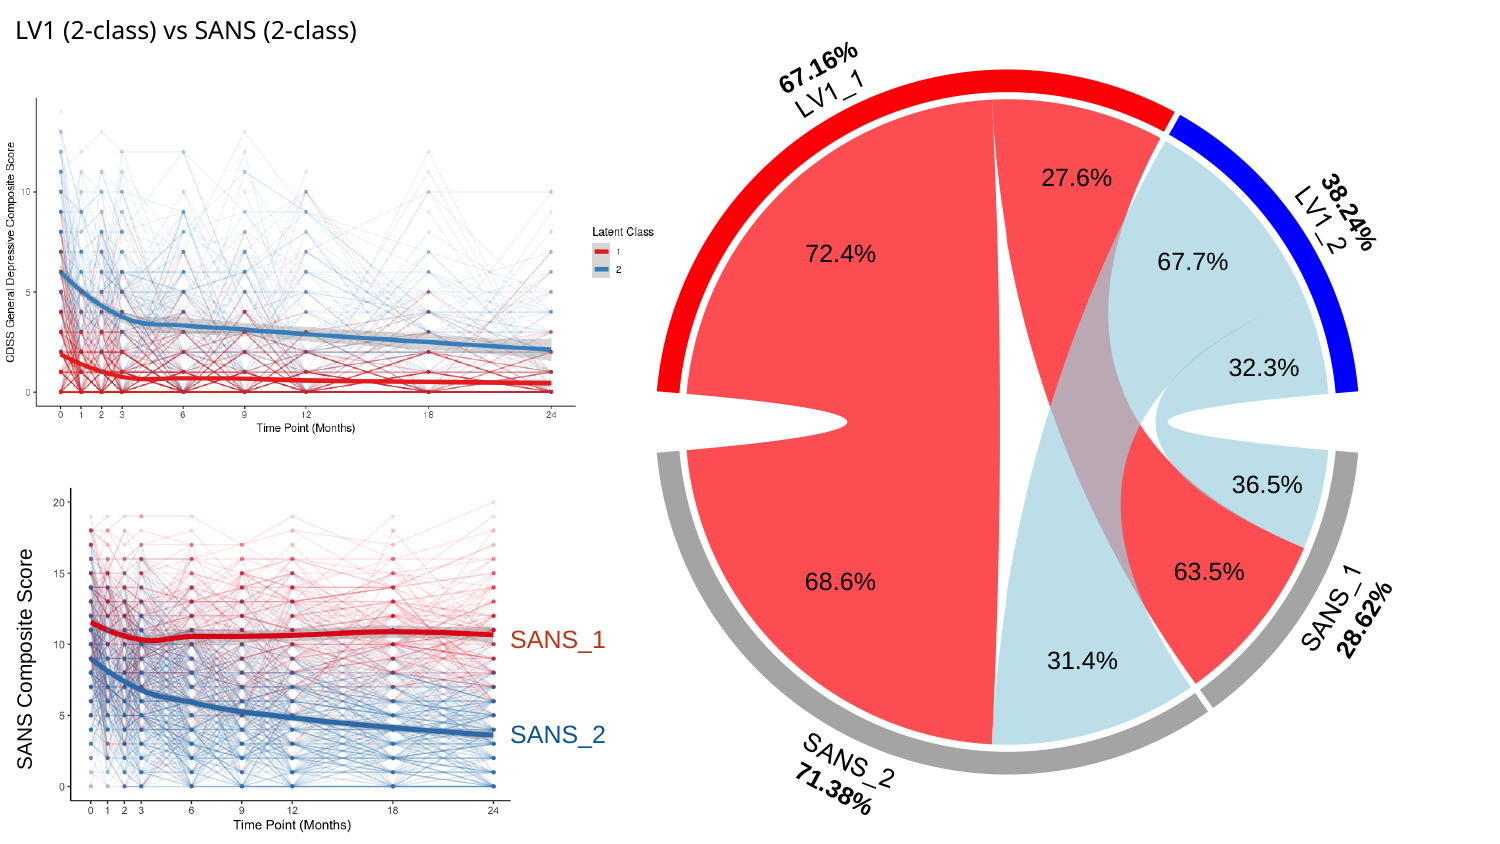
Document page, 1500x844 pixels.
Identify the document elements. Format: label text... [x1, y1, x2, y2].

picture [0, 0, 1500, 844]
text_box LV1 (2-class) vs SANS (2-class) [0, 0, 349, 60]
list SANS Composite Score [0, 488, 45, 786]
